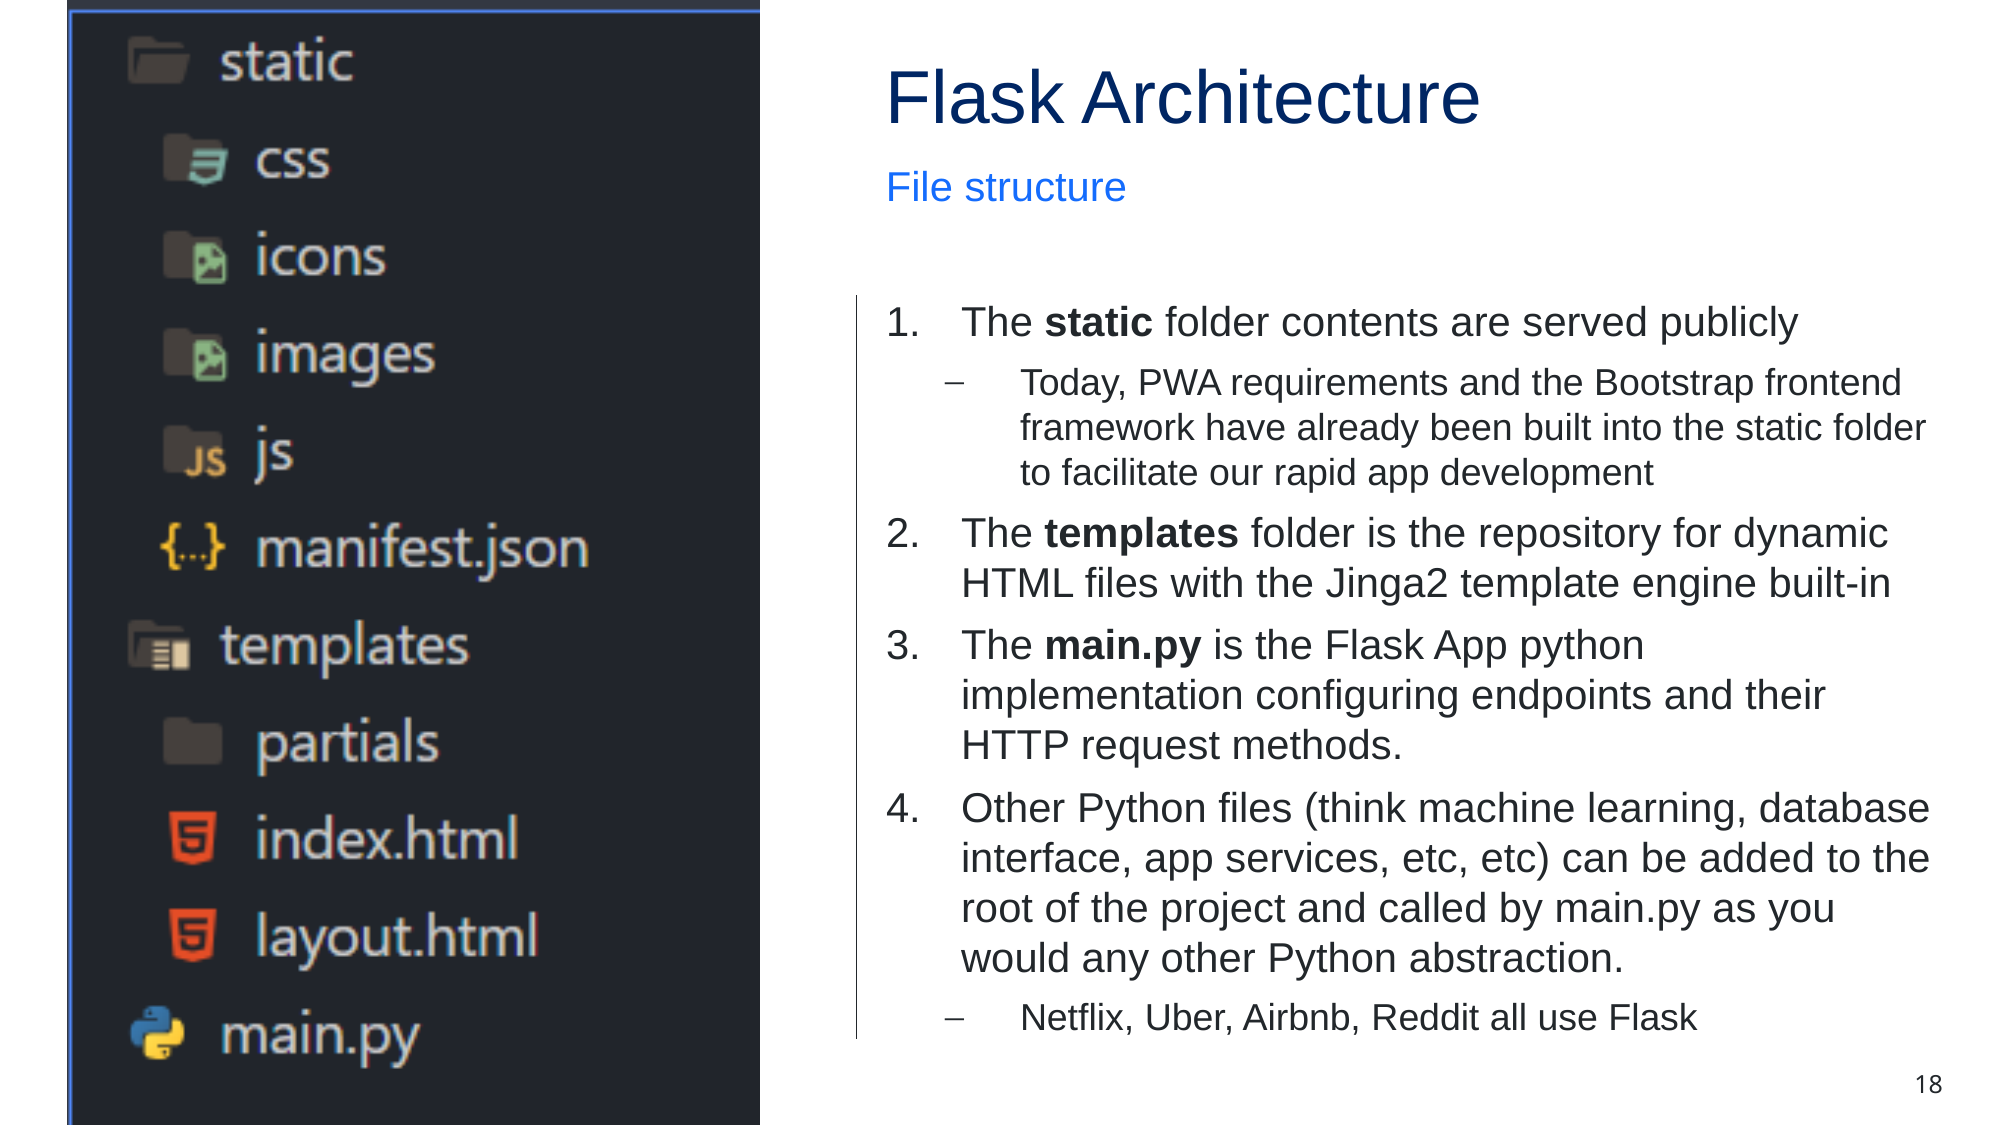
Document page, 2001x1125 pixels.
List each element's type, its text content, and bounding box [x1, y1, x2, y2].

list File structure [885, 161, 1937, 210]
list The static folder contents are served publicly Today, PWA requirements and the Bootstrap frontend framework have already been built into the static folder to facilitate our rapid app development The templates folder is the repository for dynamic HTML files with the Jinga2 template engine built-in The main.py is the Flask App python implementation configuring endpoints and their HTTP request methods. Other Python files (think machine learning, database interface, app services, etc, etc) can be added to the root of the project and called by main.py as you would any other Python abstraction. Netflix, Uber, Airbnb, Reddit all use Flask [885, 295, 1937, 1040]
slide_number 18 [1824, 1068, 1943, 1099]
title Flask Architecture [885, 59, 1937, 150]
picture [0, 0, 827, 1125]
